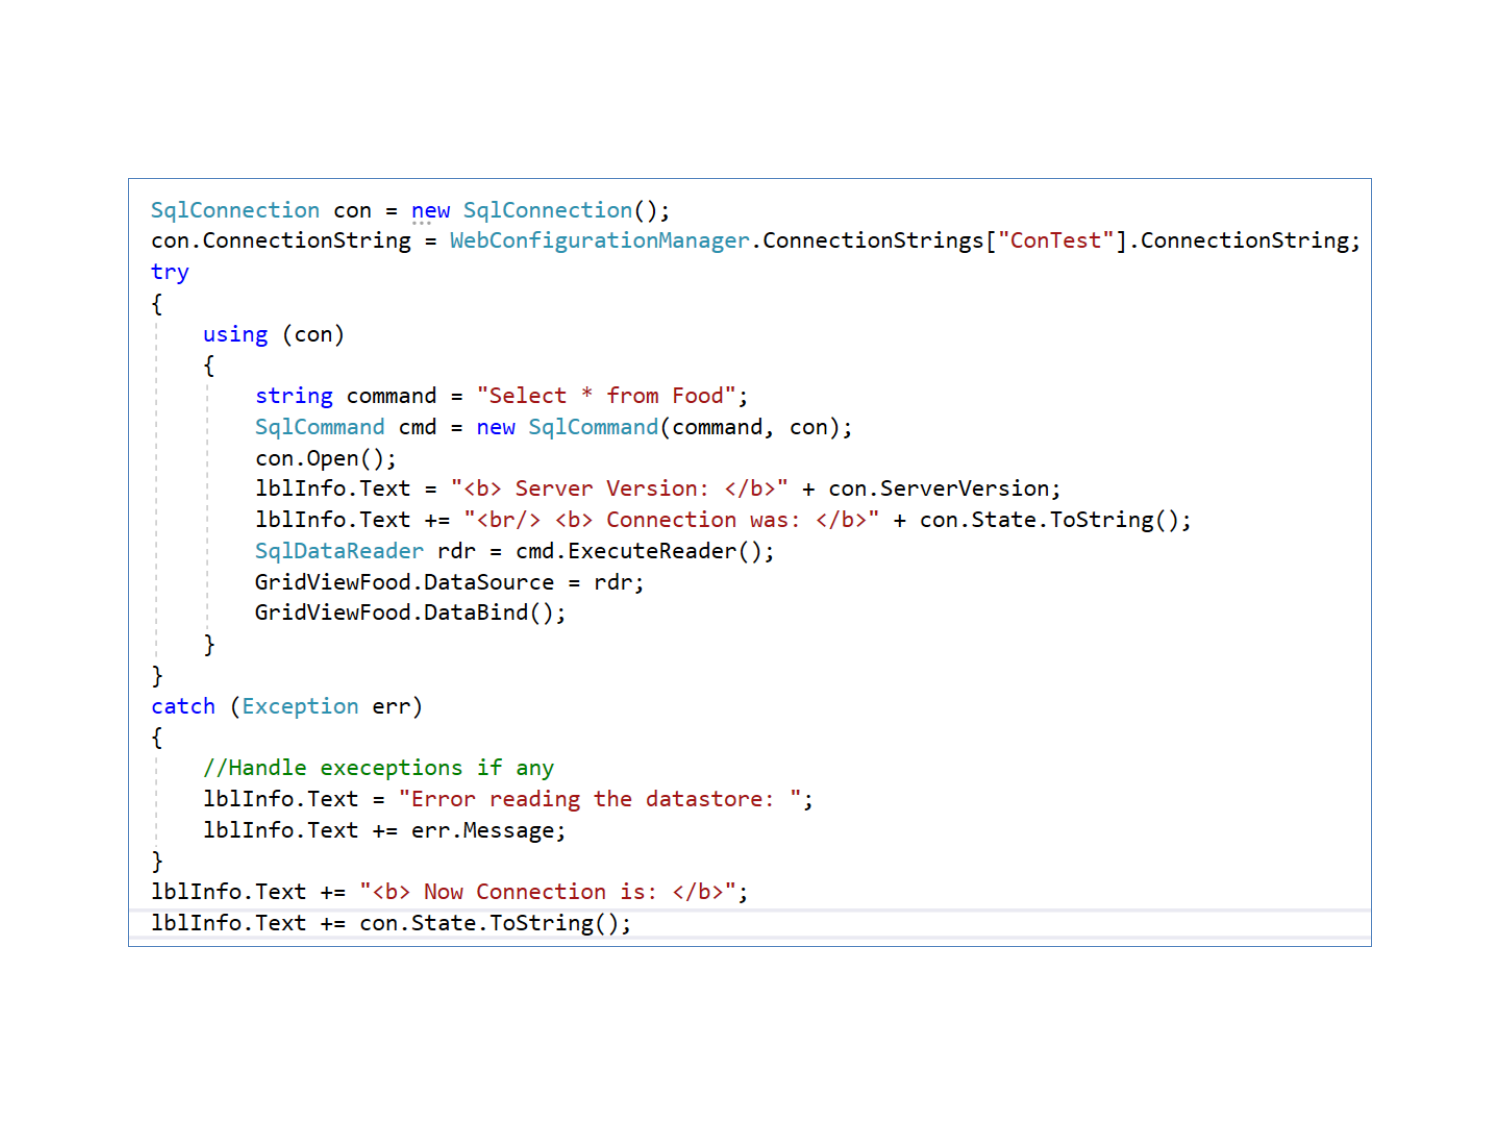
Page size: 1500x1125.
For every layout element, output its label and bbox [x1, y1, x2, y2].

picture [128, 178, 1371, 946]
